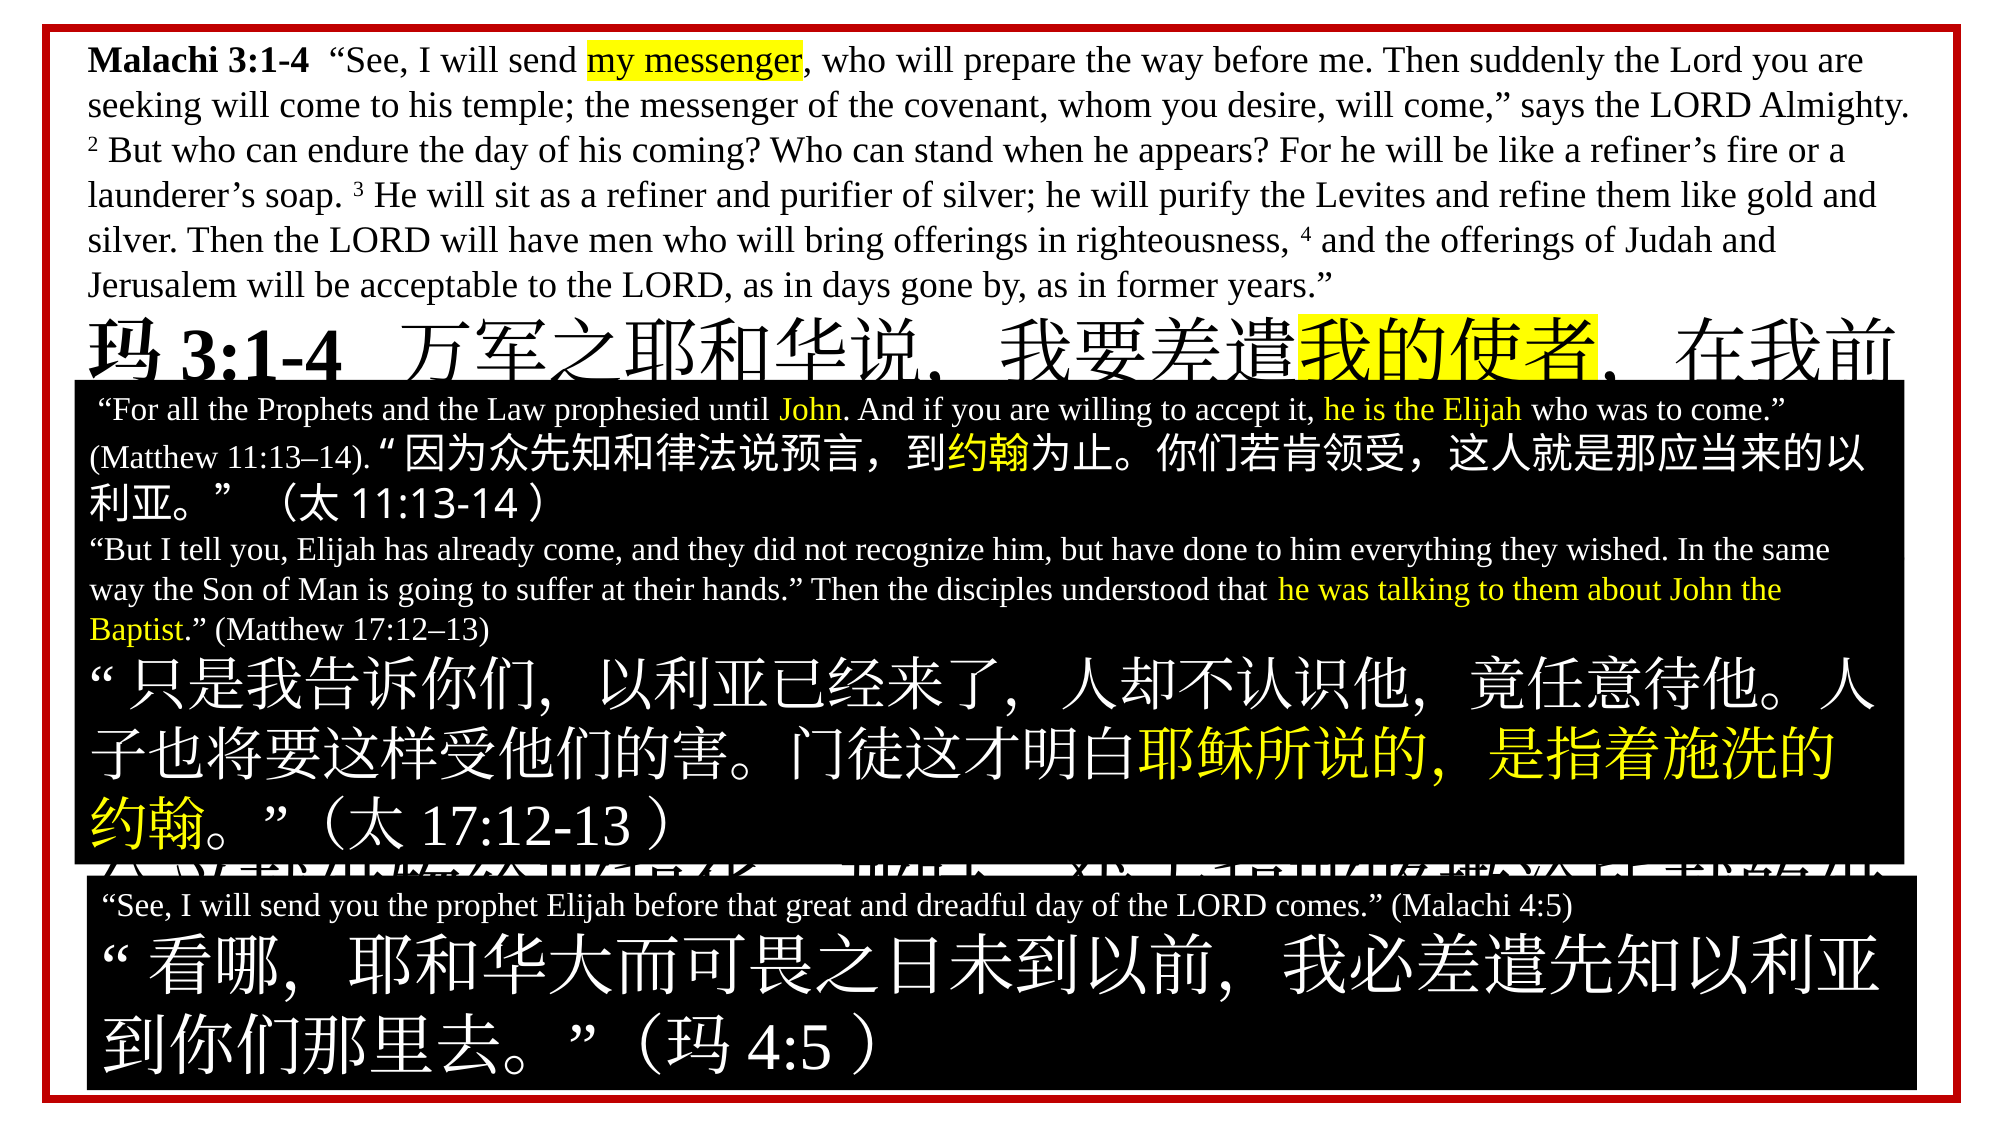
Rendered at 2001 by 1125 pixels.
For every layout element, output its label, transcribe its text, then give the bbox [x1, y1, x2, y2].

text_box “For all the Prophets and the Law prophesied until John. And if you are willing to accept it, he is the Elijah who was to come.” (Matthew 11:13–14). “因为众先知和律法说预言，到约翰为止。你们若肯领受，这人就是那应当来的以利亚。”（太11:13-14） “But I tell you, Elijah has already come, and they did not recognize him, but have done to him everything they wished. In the same way the Son of Man is going to suffer at their hands.” Then the disciples understood that he was talking to them about John the Baptist.” (Matthew 17:12–13) “只是我告诉你们，以利亚已经来了，人却不认识他，竟任意待他。人子也将要这样受他们的害。门徒这才明白耶稣所说的，是指着施洗的约翰。”（太17:12-13） [74, 379, 1905, 865]
text_box “See, I will send you the prophet Elijah before that great and dreadful day of the LORD comes.” (Malachi 4:5) “看哪，耶和华大而可畏之日未到以前，我必差遣先知以利亚到你们那里去。”（玛4:5） [86, 875, 1917, 1091]
text_box [45, 27, 1958, 1100]
